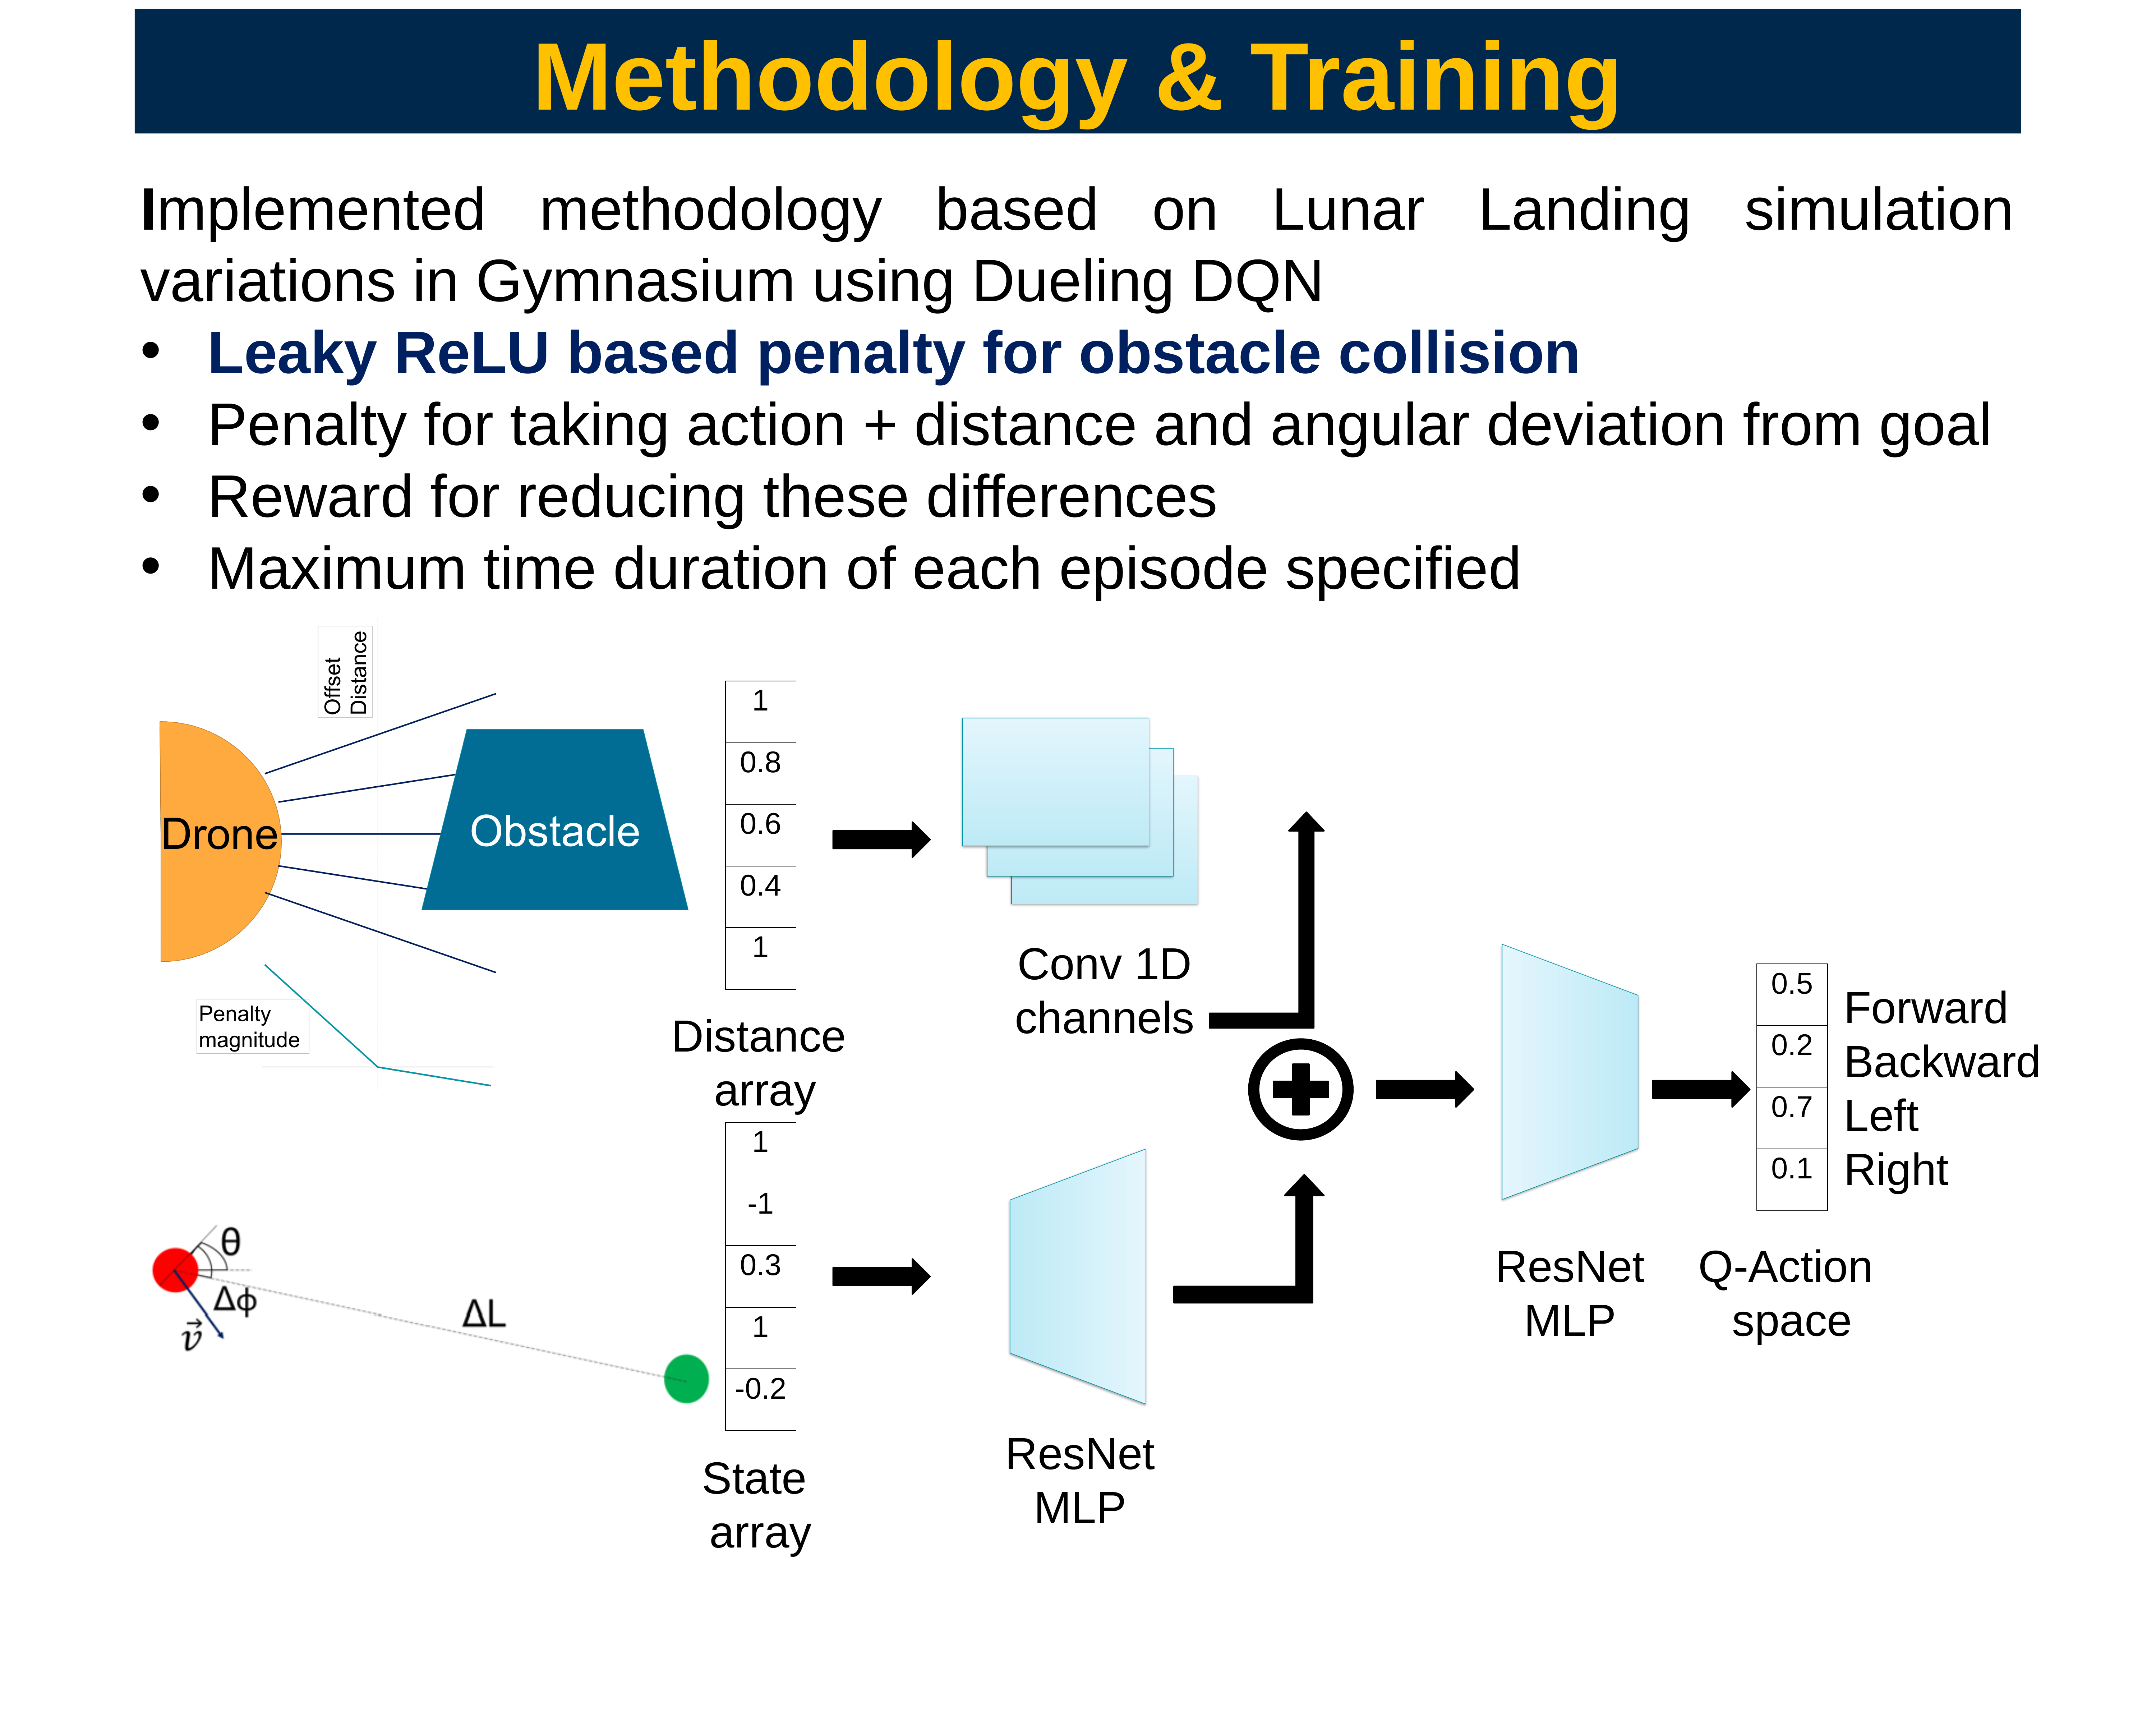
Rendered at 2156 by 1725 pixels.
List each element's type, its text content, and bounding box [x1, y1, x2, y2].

text_box [1010, 1149, 1146, 1404]
picture [134, 1214, 722, 1417]
text_box [1376, 1071, 1474, 1108]
table_header 1 [726, 681, 796, 742]
table_header 0.5 [1757, 964, 1827, 1025]
table_cell 0.2 [1757, 1026, 1827, 1087]
text_box [987, 748, 1174, 877]
text_box [1173, 1174, 1325, 1304]
text_box Forward Backward Left Right [1838, 976, 2047, 1197]
table_cell -1 [726, 1184, 796, 1245]
text_box [962, 718, 1149, 846]
text_box [1502, 944, 1639, 1200]
table_cell -0.2 [726, 1369, 796, 1430]
table_cell 0.3 [726, 1246, 796, 1307]
table_cell 0.1 [1757, 1149, 1827, 1210]
picture [134, 617, 688, 1090]
table_cell 0.6 [726, 805, 796, 866]
text_box Implemented methodology based on Lunar Landing simulation variations in Gymnasium using Dueling DQN Leaky ReLU based penalty for obstacle collision Penalty for taking action + distance and angular deviation from goal Reward for reducing these differences Maximum time duration of each episode specified [134, 167, 2021, 1596]
text_box [1652, 1071, 1751, 1108]
table_header 1 [726, 1123, 796, 1184]
table_cell 0.7 [1757, 1087, 1827, 1149]
text_box Conv 1D channels [1009, 932, 1200, 1045]
table_cell 0.8 [726, 743, 796, 804]
table_cell 0.4 [726, 866, 796, 927]
text_box [832, 821, 931, 858]
text_box [832, 1258, 931, 1295]
text_box Q-Action space [1693, 1234, 1891, 1348]
text_box [1011, 776, 1198, 904]
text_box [1253, 1044, 1348, 1135]
text_box Methodology & Training [134, 9, 2021, 134]
table_cell 1 [726, 1308, 796, 1368]
text_box State array [697, 1446, 825, 1559]
text_box ResNet MLP [1490, 1234, 1650, 1348]
text_box [1209, 811, 1325, 1029]
text_box ResNet MLP [1000, 1422, 1161, 1535]
table_cell 1 [726, 928, 796, 989]
text_box Distance array [666, 1004, 864, 1118]
